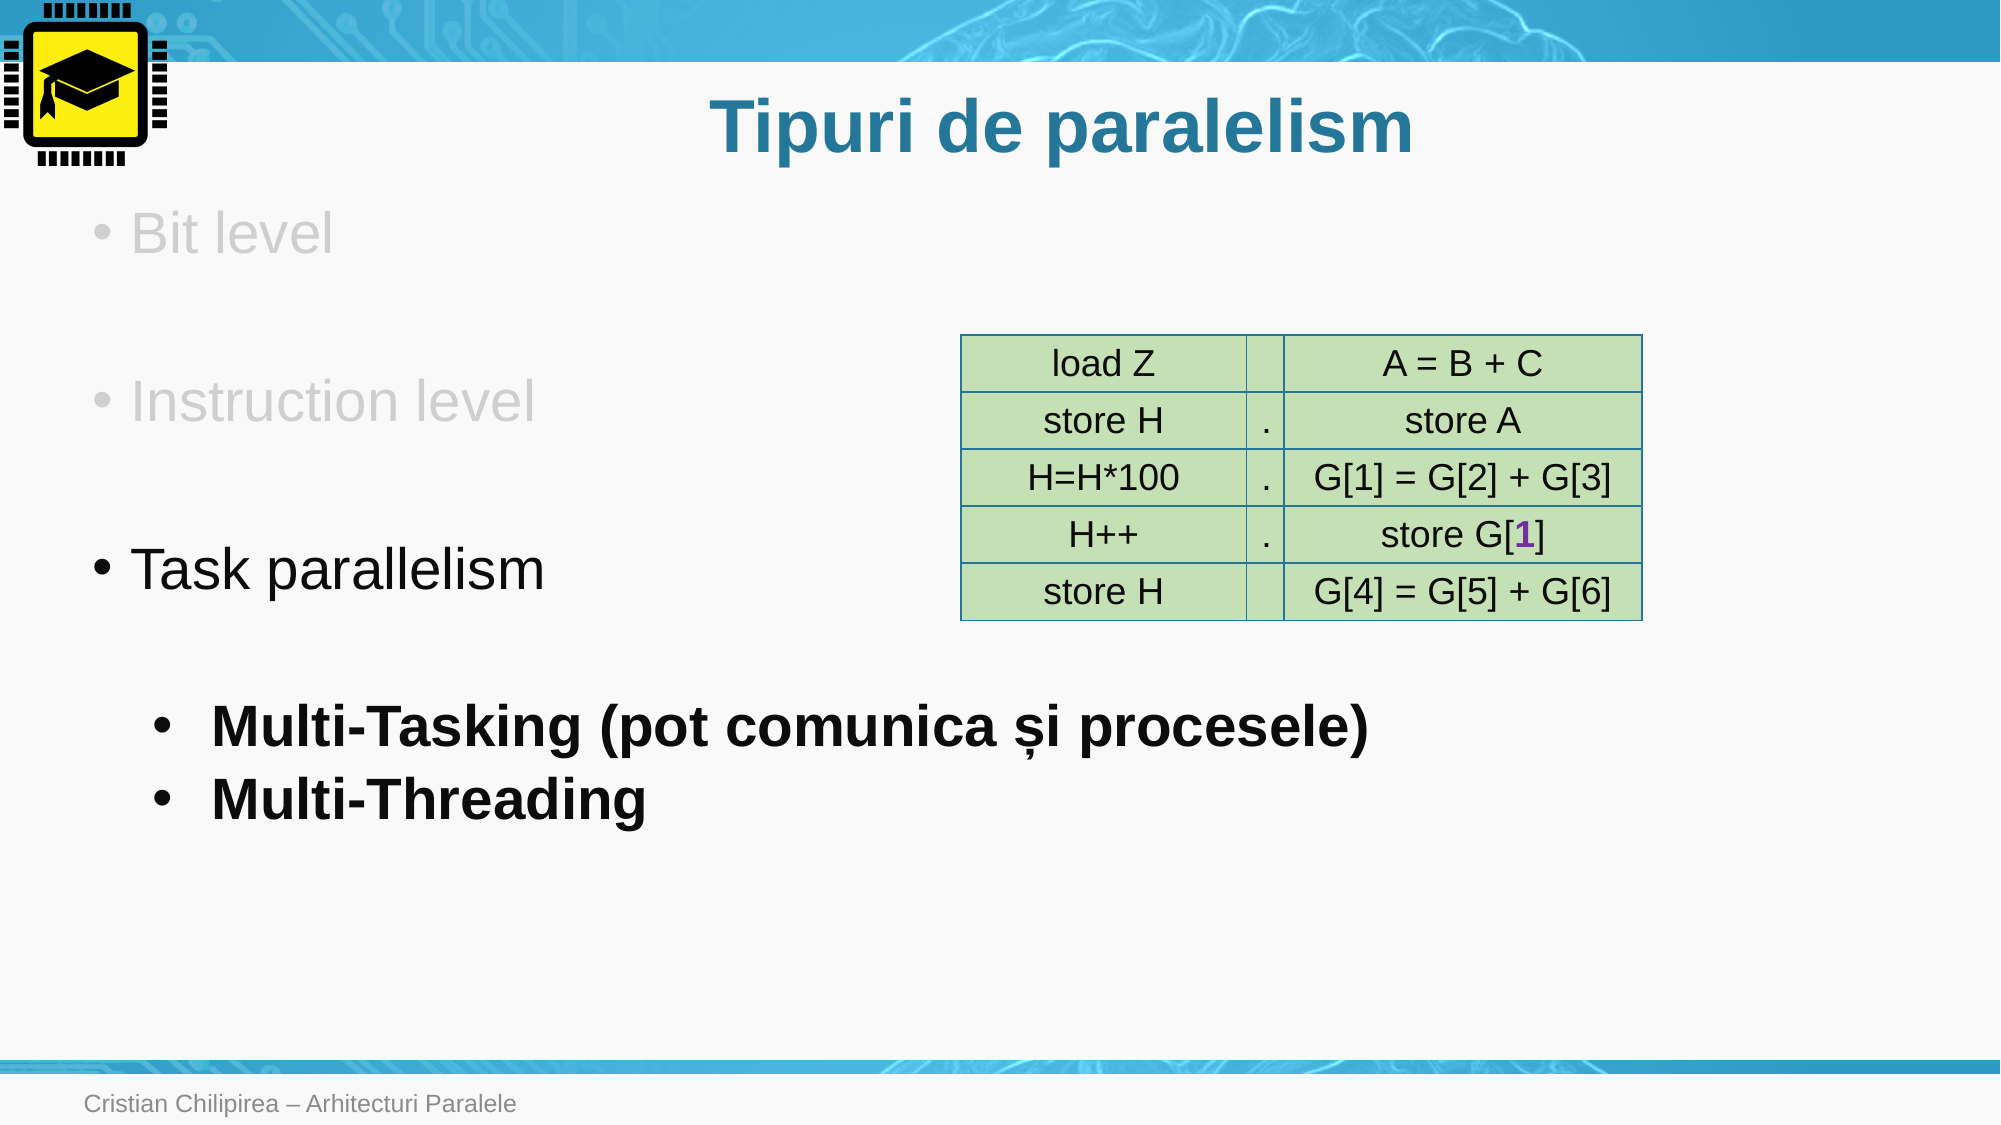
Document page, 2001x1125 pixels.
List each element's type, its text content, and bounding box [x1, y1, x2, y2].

footer Cristian Chilipirea – Arhitecturi Paralele [68, 1083, 1542, 1125]
title Tipuri de paralelism [170, 76, 1955, 180]
table_cell store A [1285, 393, 1641, 448]
picture [0, 1060, 2000, 1074]
table_cell G[4] = G[5] + G[6] [1285, 564, 1641, 620]
table_cell G[1] = G[2] + G[3] [1285, 450, 1641, 505]
table_cell [1247, 564, 1283, 620]
table_cell H=H*100 [962, 450, 1246, 505]
table_cell store H [962, 564, 1246, 620]
table_cell H++ [962, 507, 1246, 562]
table_header load Z [962, 336, 1246, 391]
table_cell store G[1] [1285, 507, 1641, 562]
table_cell . [1247, 450, 1283, 505]
table_cell . [1247, 507, 1283, 562]
table_header [1247, 336, 1283, 391]
table_cell store H [962, 393, 1246, 448]
table_header A = B + C [1285, 336, 1641, 391]
list Bit level Instruction level Task parallelism Multi-Tasking (pot comunica și procesele) Multi-Threading [77, 196, 1955, 1014]
table_cell . [1247, 393, 1283, 448]
picture [0, 0, 2000, 166]
